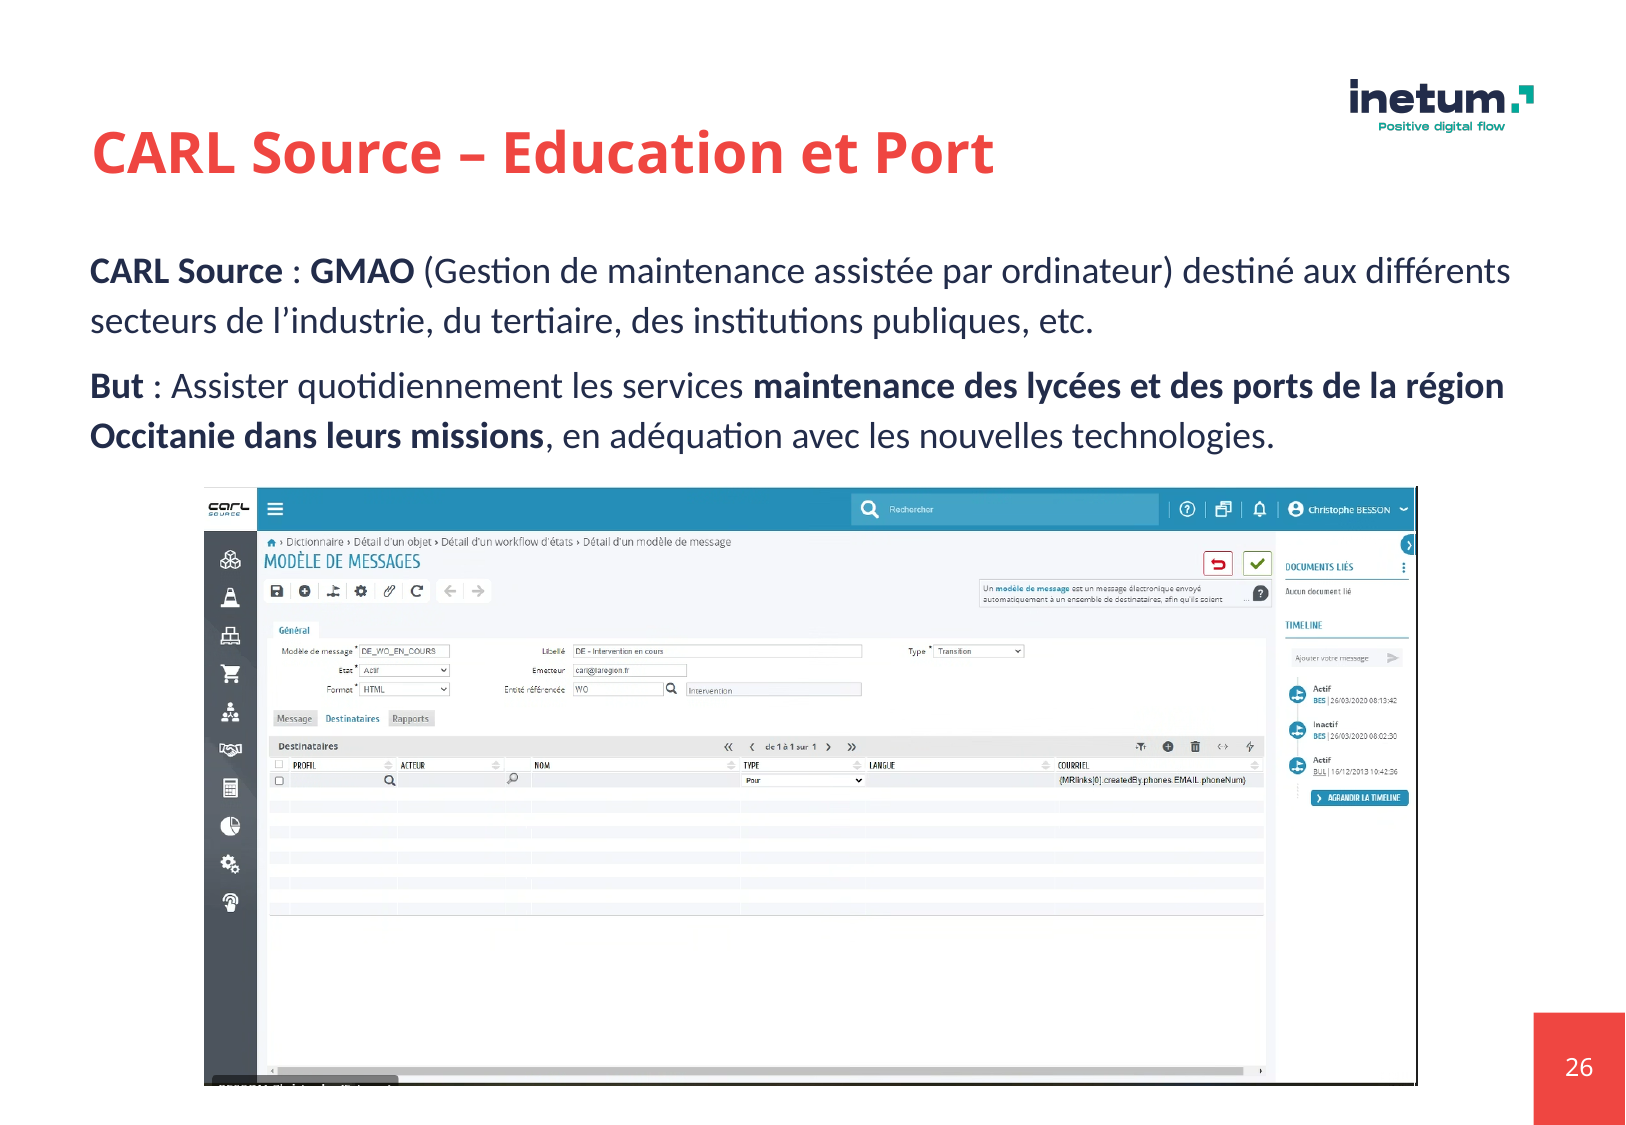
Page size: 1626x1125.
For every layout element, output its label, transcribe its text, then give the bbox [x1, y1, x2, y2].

title CARL Source – Education et Port [90, 114, 1331, 187]
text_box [1533, 1026, 1625, 1108]
picture [203, 486, 1418, 1086]
picture [1350, 79, 1534, 133]
list CARL Source : GMAO (Gestion de maintenance assistée par ordinateur) destiné aux différents secteurs de l’industrie, du tertiaire, des institutions publiques, etc. But : Assister quotidiennement les services maintenance des lycées et des ports de la région Occitanie dans leurs missions, en adéquation avec les nouvelles technologies. [90, 224, 1529, 513]
